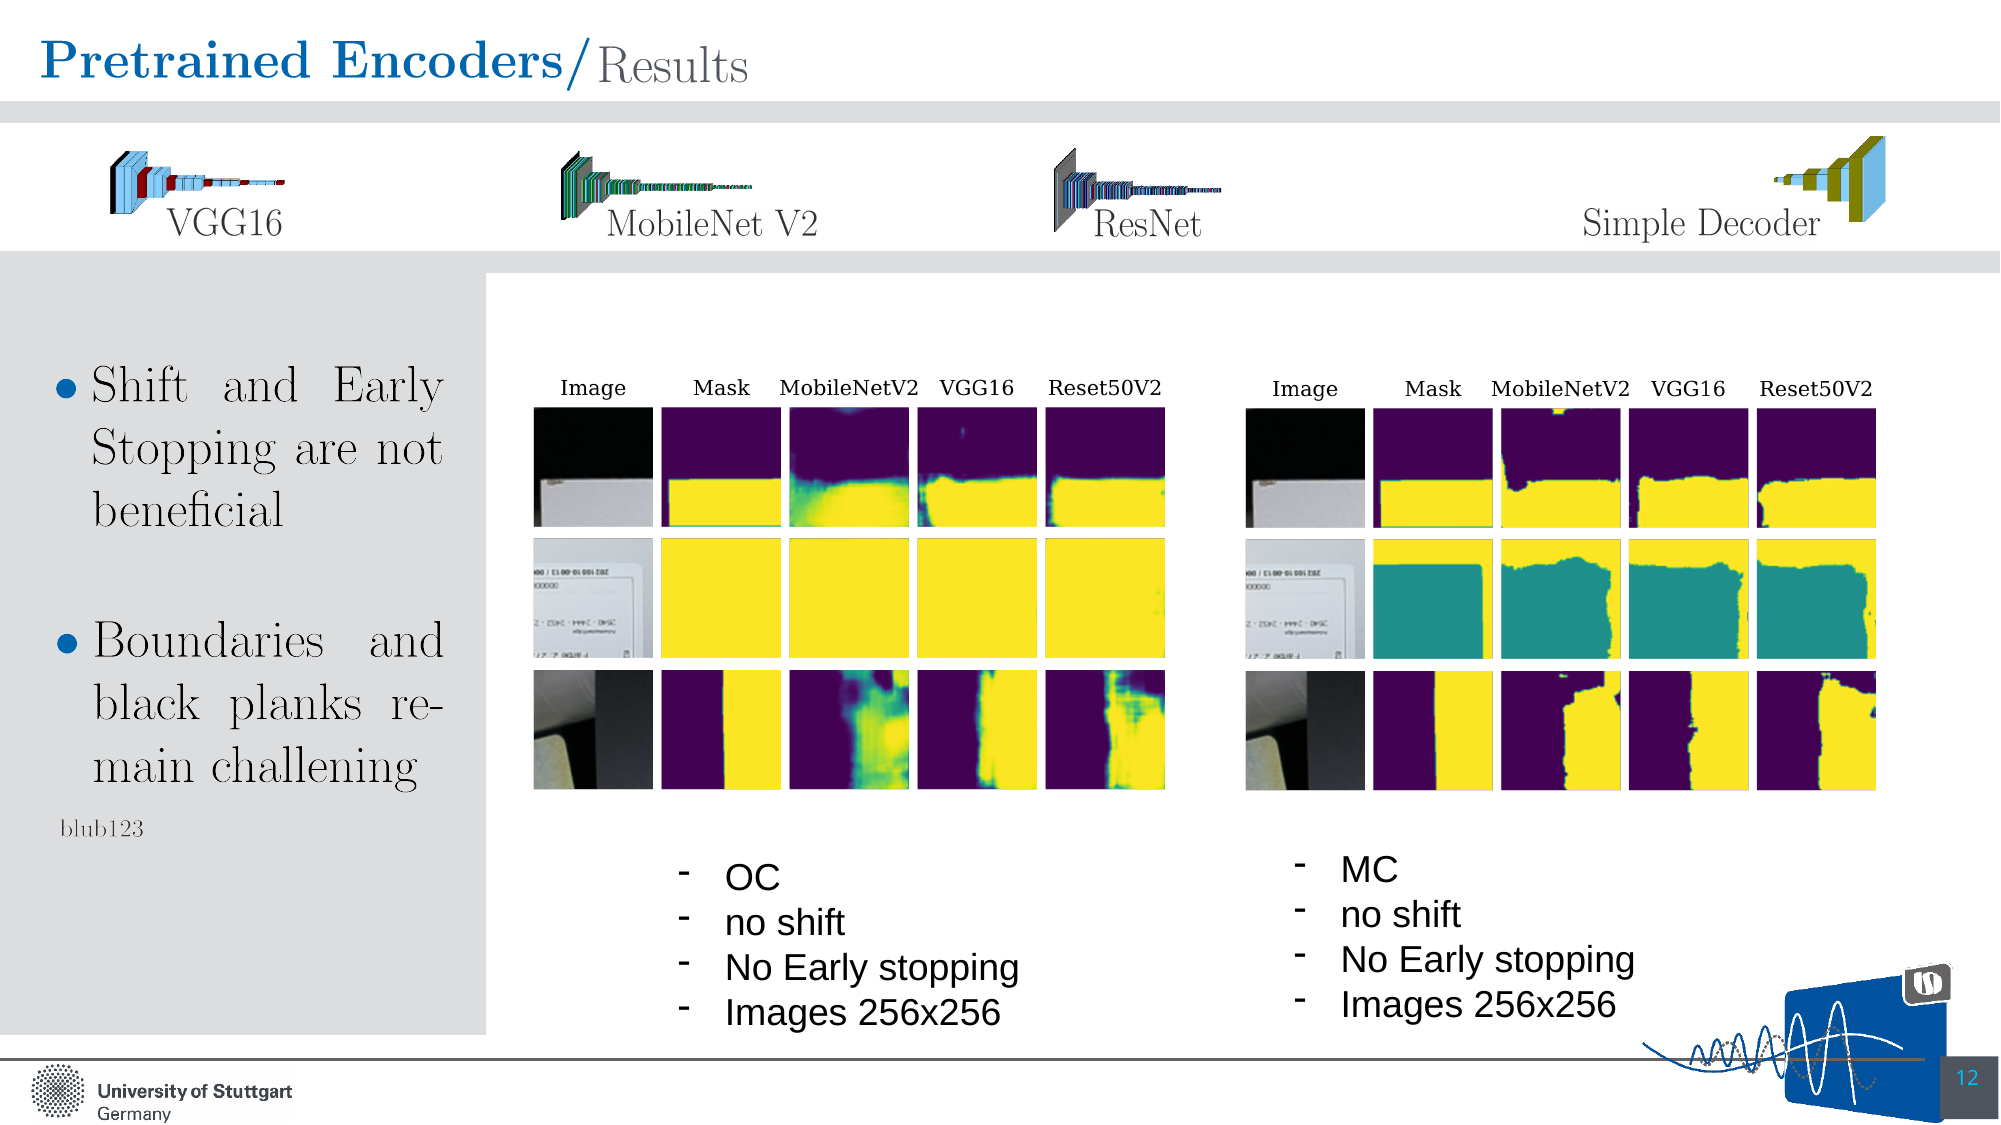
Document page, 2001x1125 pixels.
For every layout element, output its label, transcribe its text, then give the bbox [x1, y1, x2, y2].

text_box [0, 251, 2000, 273]
picture [598, 43, 747, 85]
picture [54, 364, 445, 528]
text_box MC no shift No Early stopping Images 256x256 [1279, 838, 1651, 1033]
picture [518, 364, 1180, 804]
picture [1052, 148, 1222, 238]
picture [1229, 365, 1892, 805]
text_box [0, 255, 487, 1035]
picture [0, 961, 1953, 1123]
text_box [0, 101, 2000, 123]
picture [55, 619, 444, 793]
picture [107, 151, 286, 237]
picture [59, 817, 143, 838]
picture [1584, 135, 1887, 243]
picture [41, 36, 590, 92]
picture [559, 151, 817, 238]
text_box OC no shift No Early stopping Images 256x256 [663, 845, 1036, 1041]
